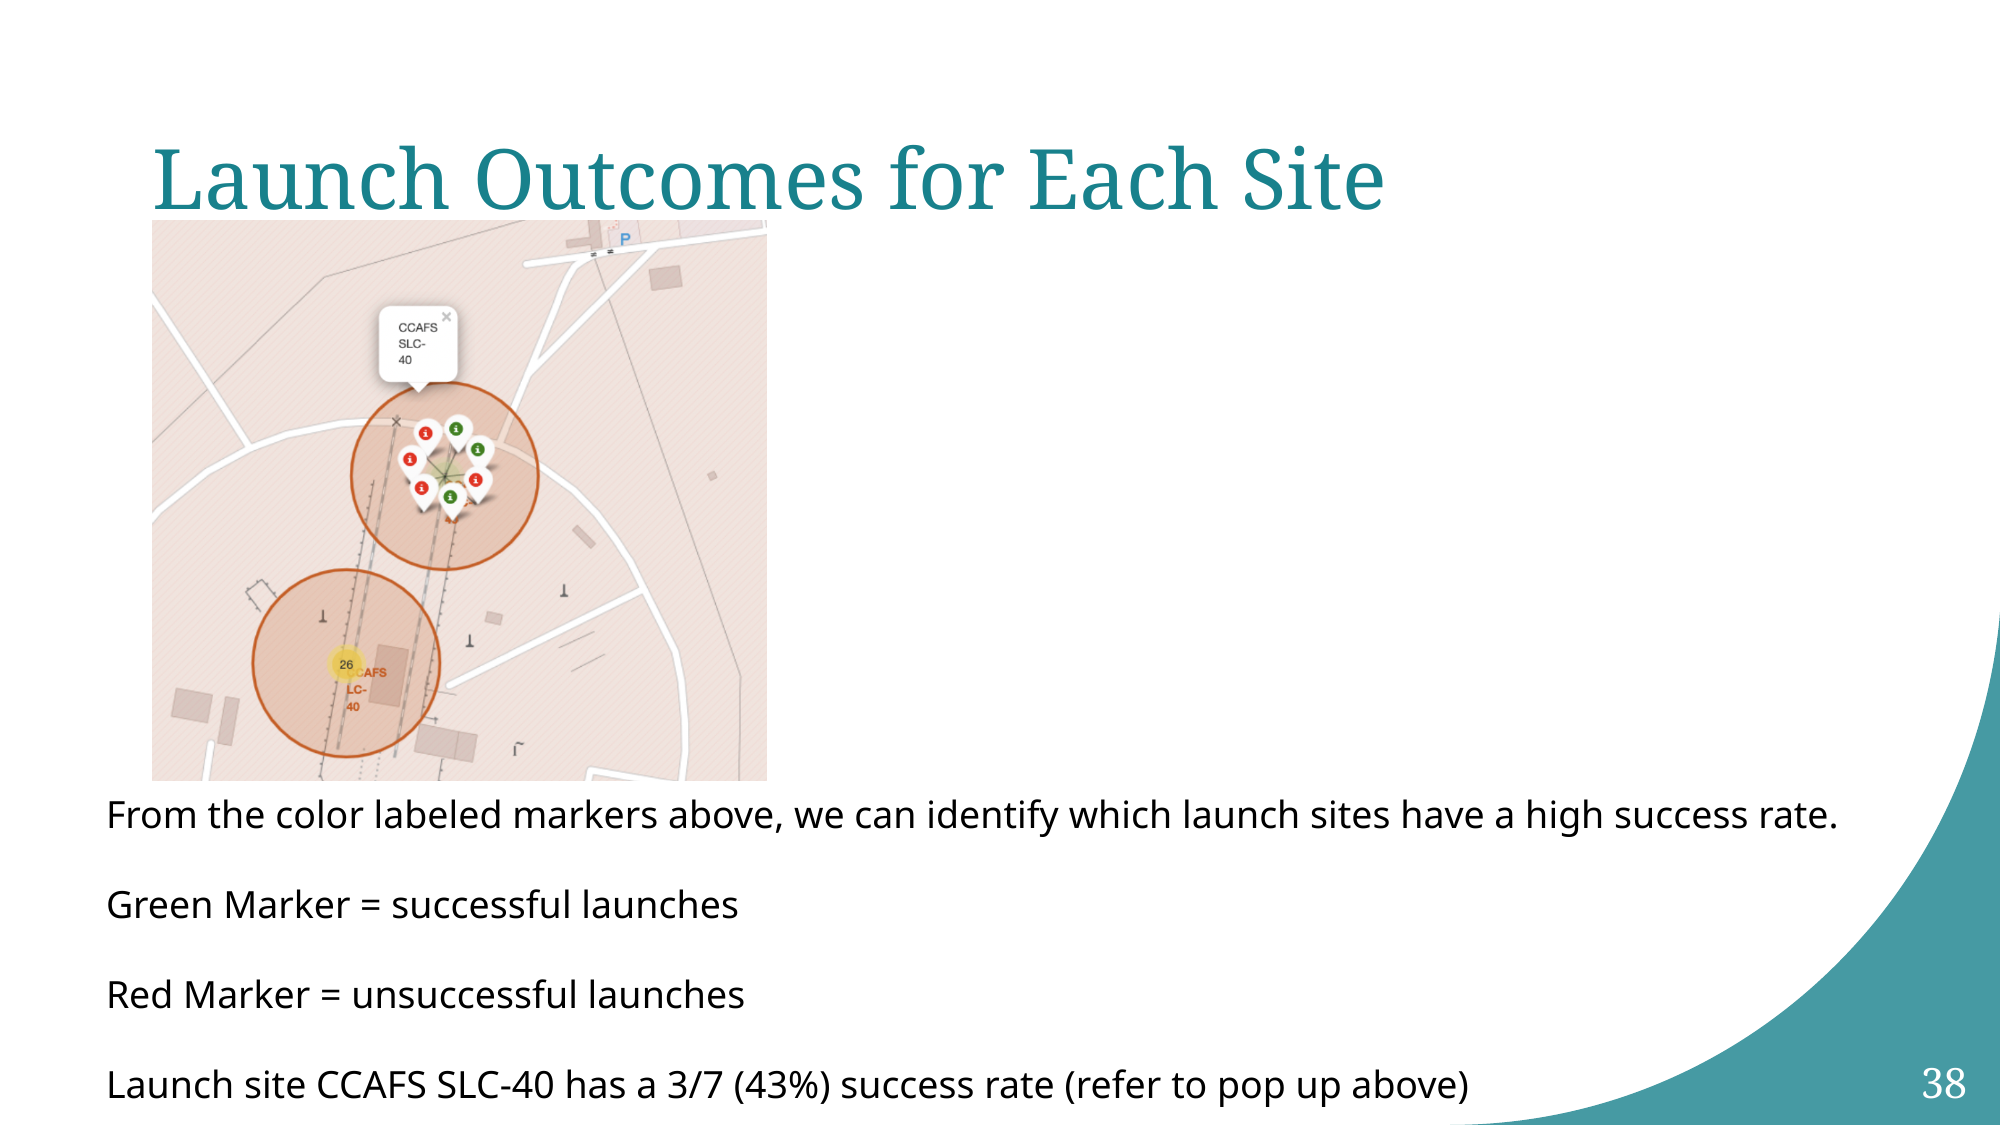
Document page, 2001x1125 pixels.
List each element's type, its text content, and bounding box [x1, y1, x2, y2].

picture [152, 220, 767, 781]
title Launch Outcomes for Each Site [137, 73, 1863, 291]
text_box From the color labeled markers above, we can identify which launch sites have a high success rate. Green Marker = successful launches Red Marker = unsuccessful launches Launch site CCAFS SLC-40 has a 3/7 (43%) success rate (refer to pop up above) [91, 738, 1856, 1114]
slide_number 38 [1868, 1055, 1983, 1116]
